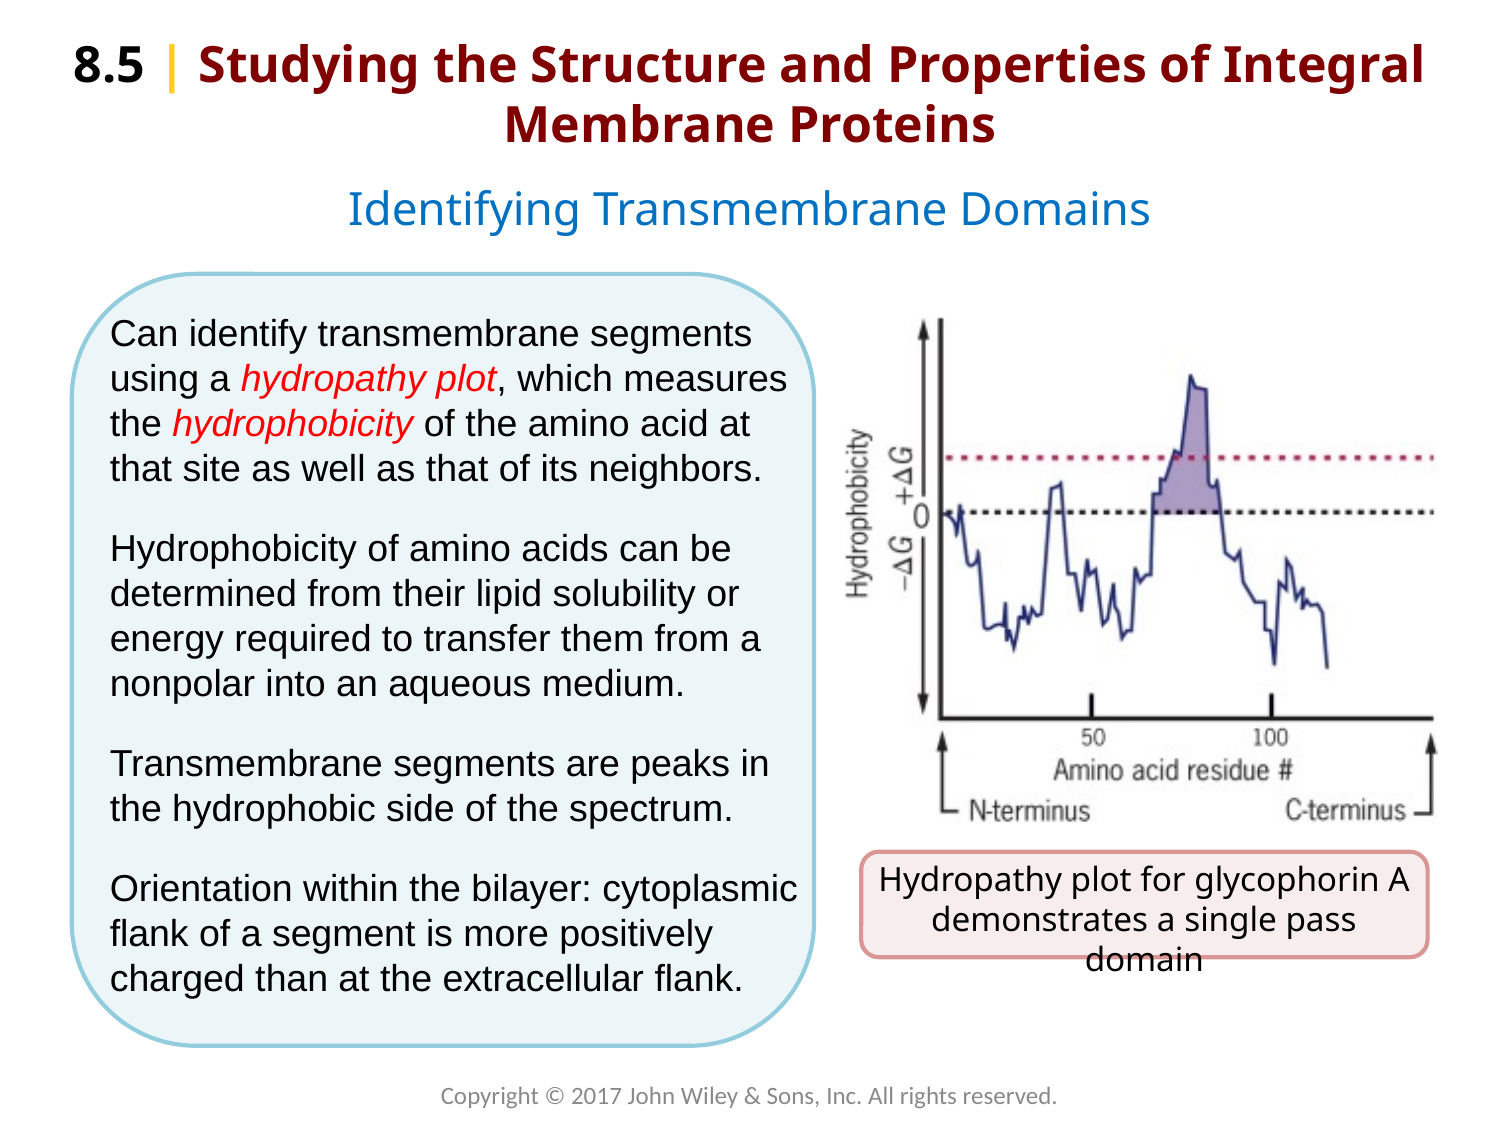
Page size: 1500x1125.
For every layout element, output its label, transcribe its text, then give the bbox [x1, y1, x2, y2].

text_box Can identify transmembrane segments using a hydropathy plot, which measures the hydrophobicity of the amino acid at that site as well as that of its neighbors. Hydrophobicity of amino acids can be determined from their lipid solubility or energy required to transfer them from a nonpolar into an aqueous medium. Transmembrane segments are peaks in the hydrophobic side of the spectrum. Orientation within the bilayer: cytoplasmic flank of a segment is more positively charged than at the extracellular flank. [95, 301, 836, 1007]
text_box 8.5 | Studying the Structure and Properties of Integral Membrane Proteins Identifying Transmembrane Domains [31, 53, 1469, 274]
picture [845, 317, 1438, 828]
text_box Hydropathy plot for glycophorin A demonstrates a single pass domain [861, 851, 1428, 986]
footer Copyright © 2017 John Wiley & Sons, Inc. All rights reserved. [322, 1065, 1178, 1125]
text_box [69, 321, 95, 998]
text_box [114, 274, 771, 301]
text_box [102, 1007, 784, 1048]
